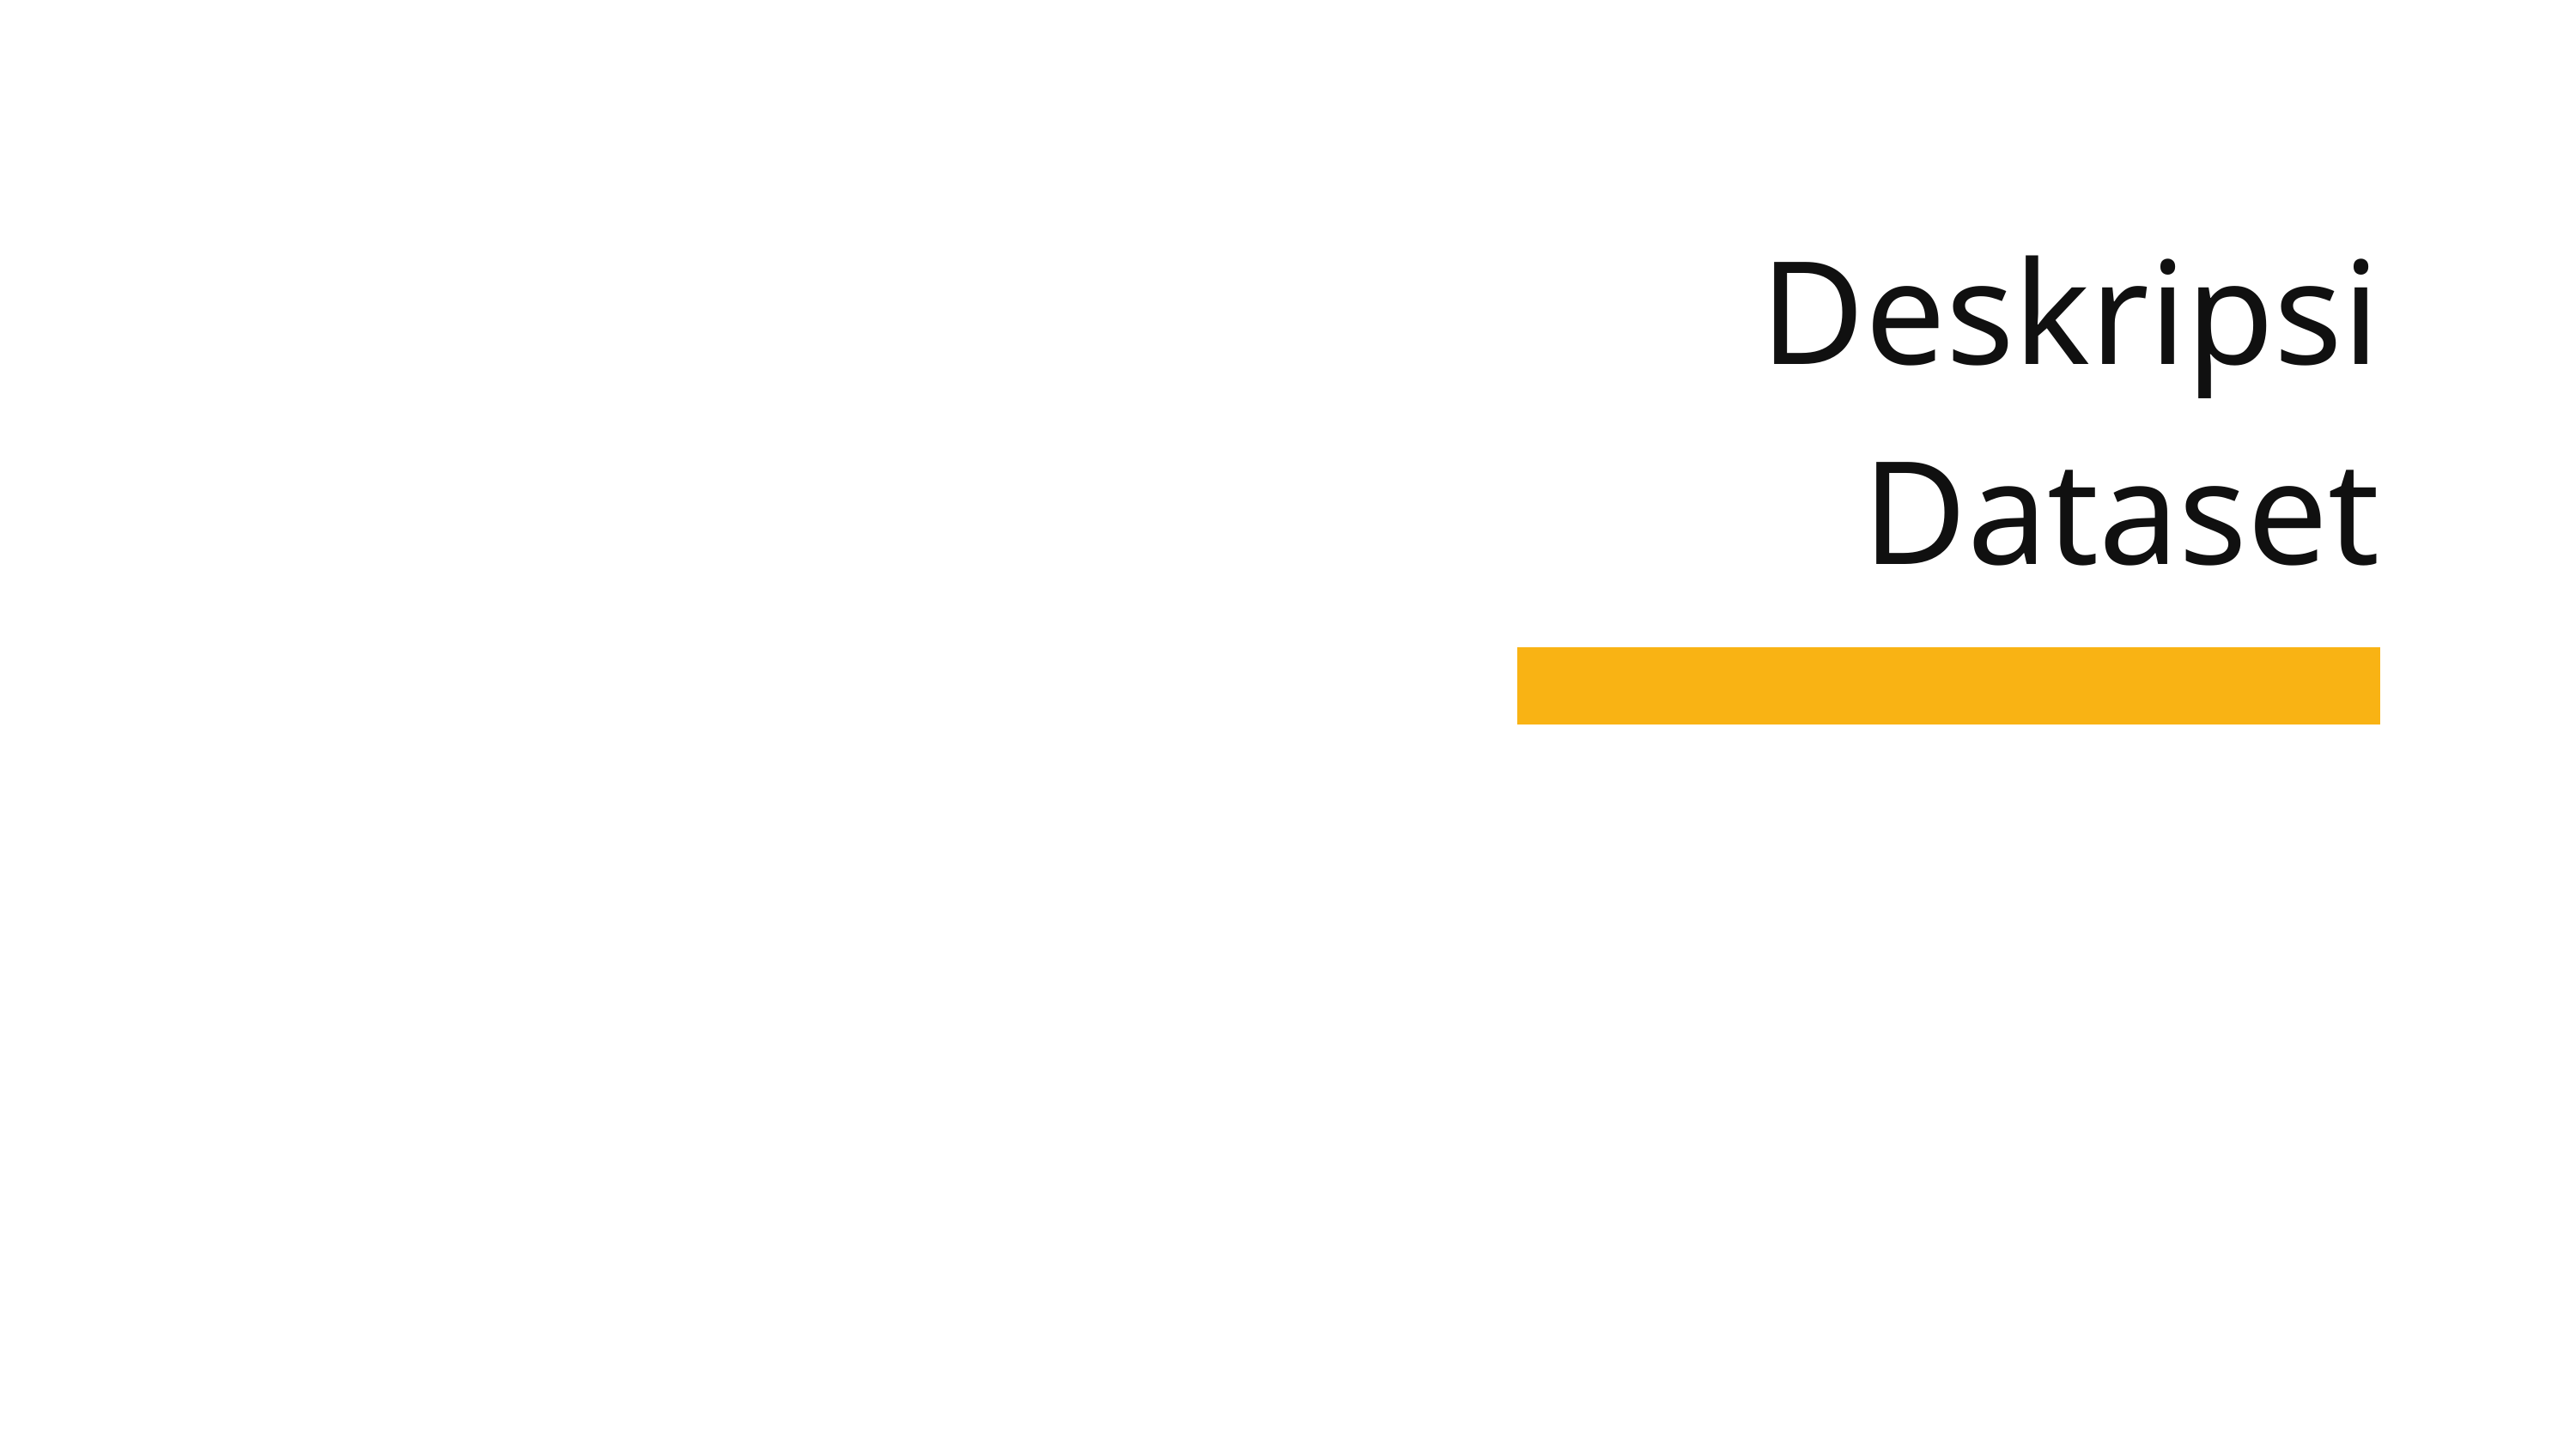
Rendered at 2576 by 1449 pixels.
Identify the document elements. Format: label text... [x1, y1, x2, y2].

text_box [1516, 646, 2381, 724]
text_box Deskripsi Dataset [1287, 192, 2380, 593]
